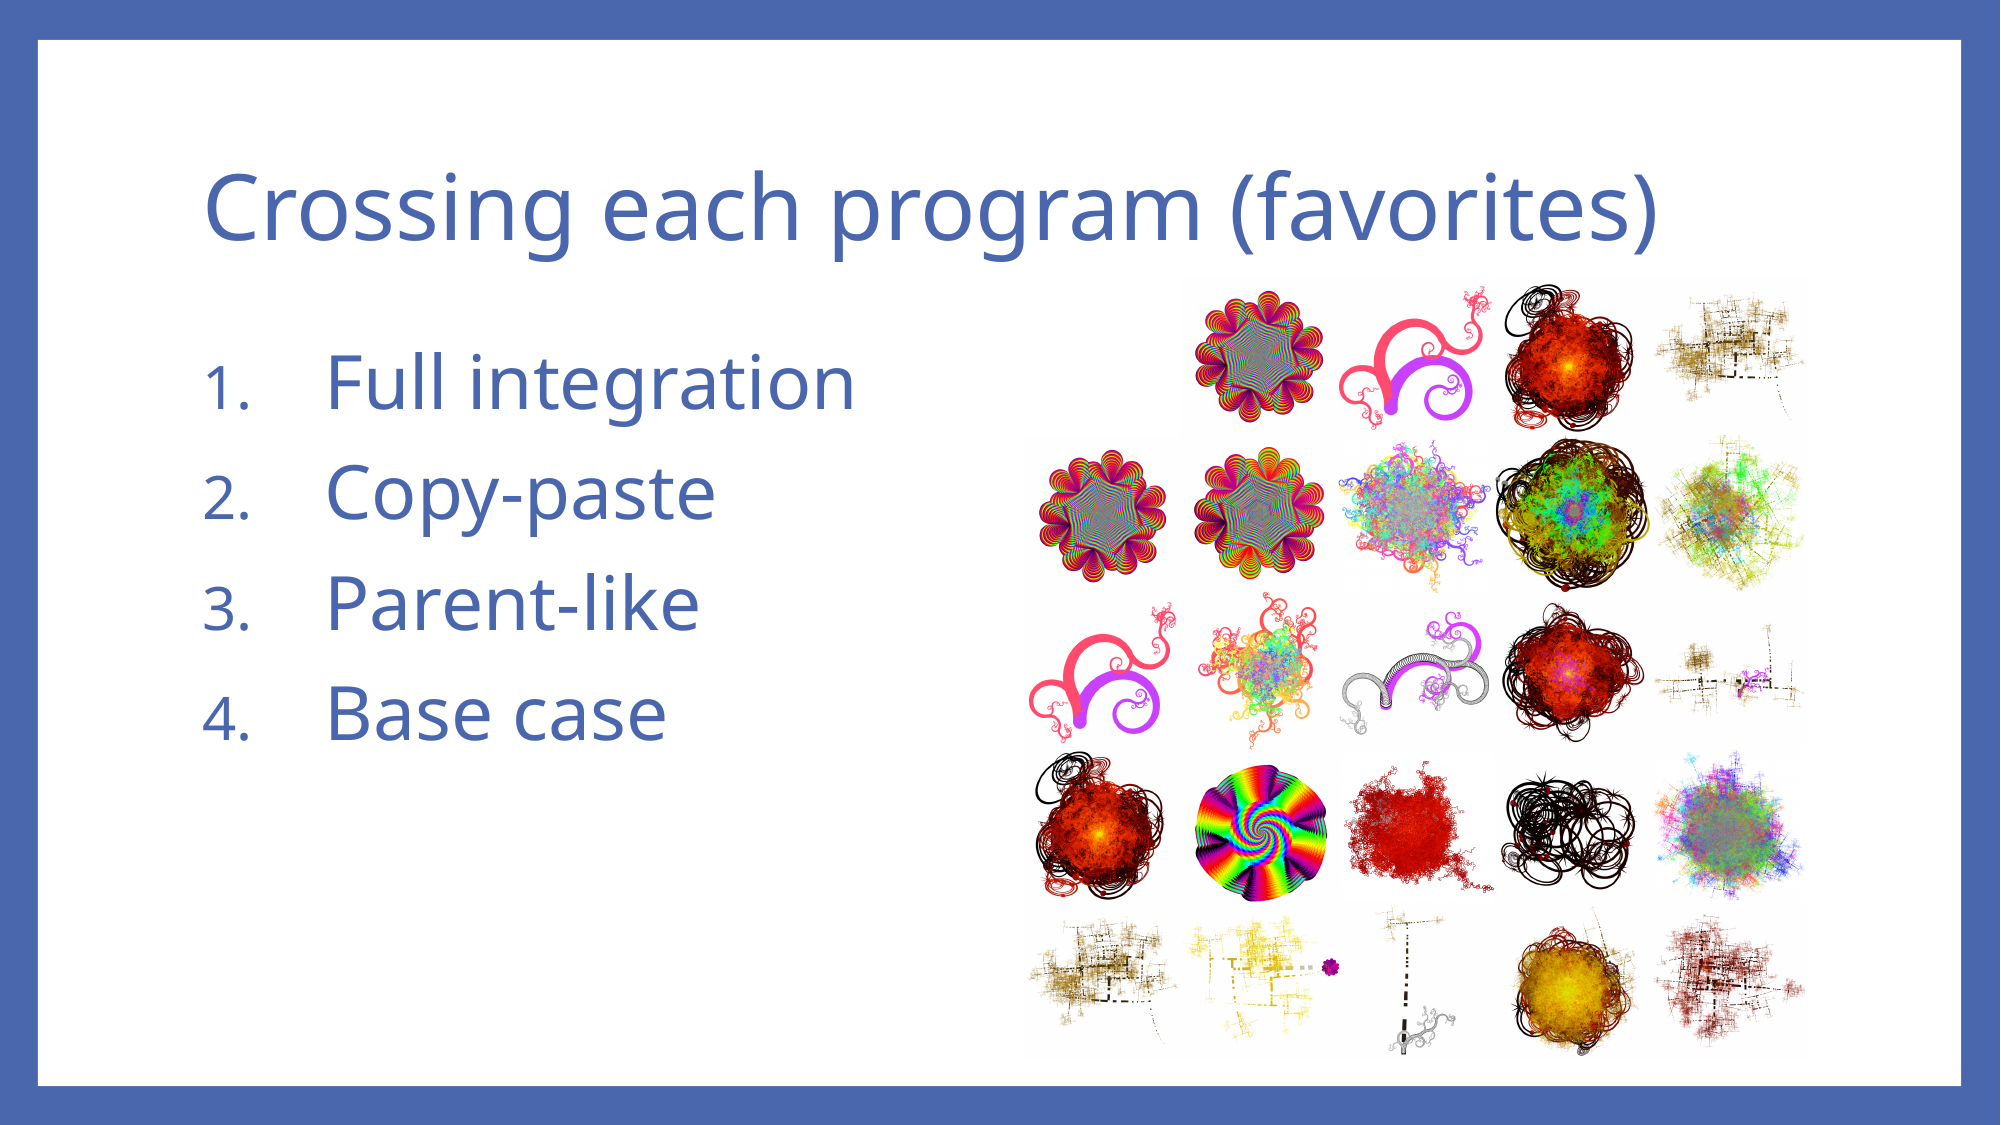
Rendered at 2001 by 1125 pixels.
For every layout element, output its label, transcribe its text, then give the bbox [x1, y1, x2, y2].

list Full integration Copy-paste Parent-like Base case [187, 337, 1018, 1000]
title Crossing each program (favorites) [187, 99, 1808, 323]
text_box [1023, 278, 1808, 1060]
